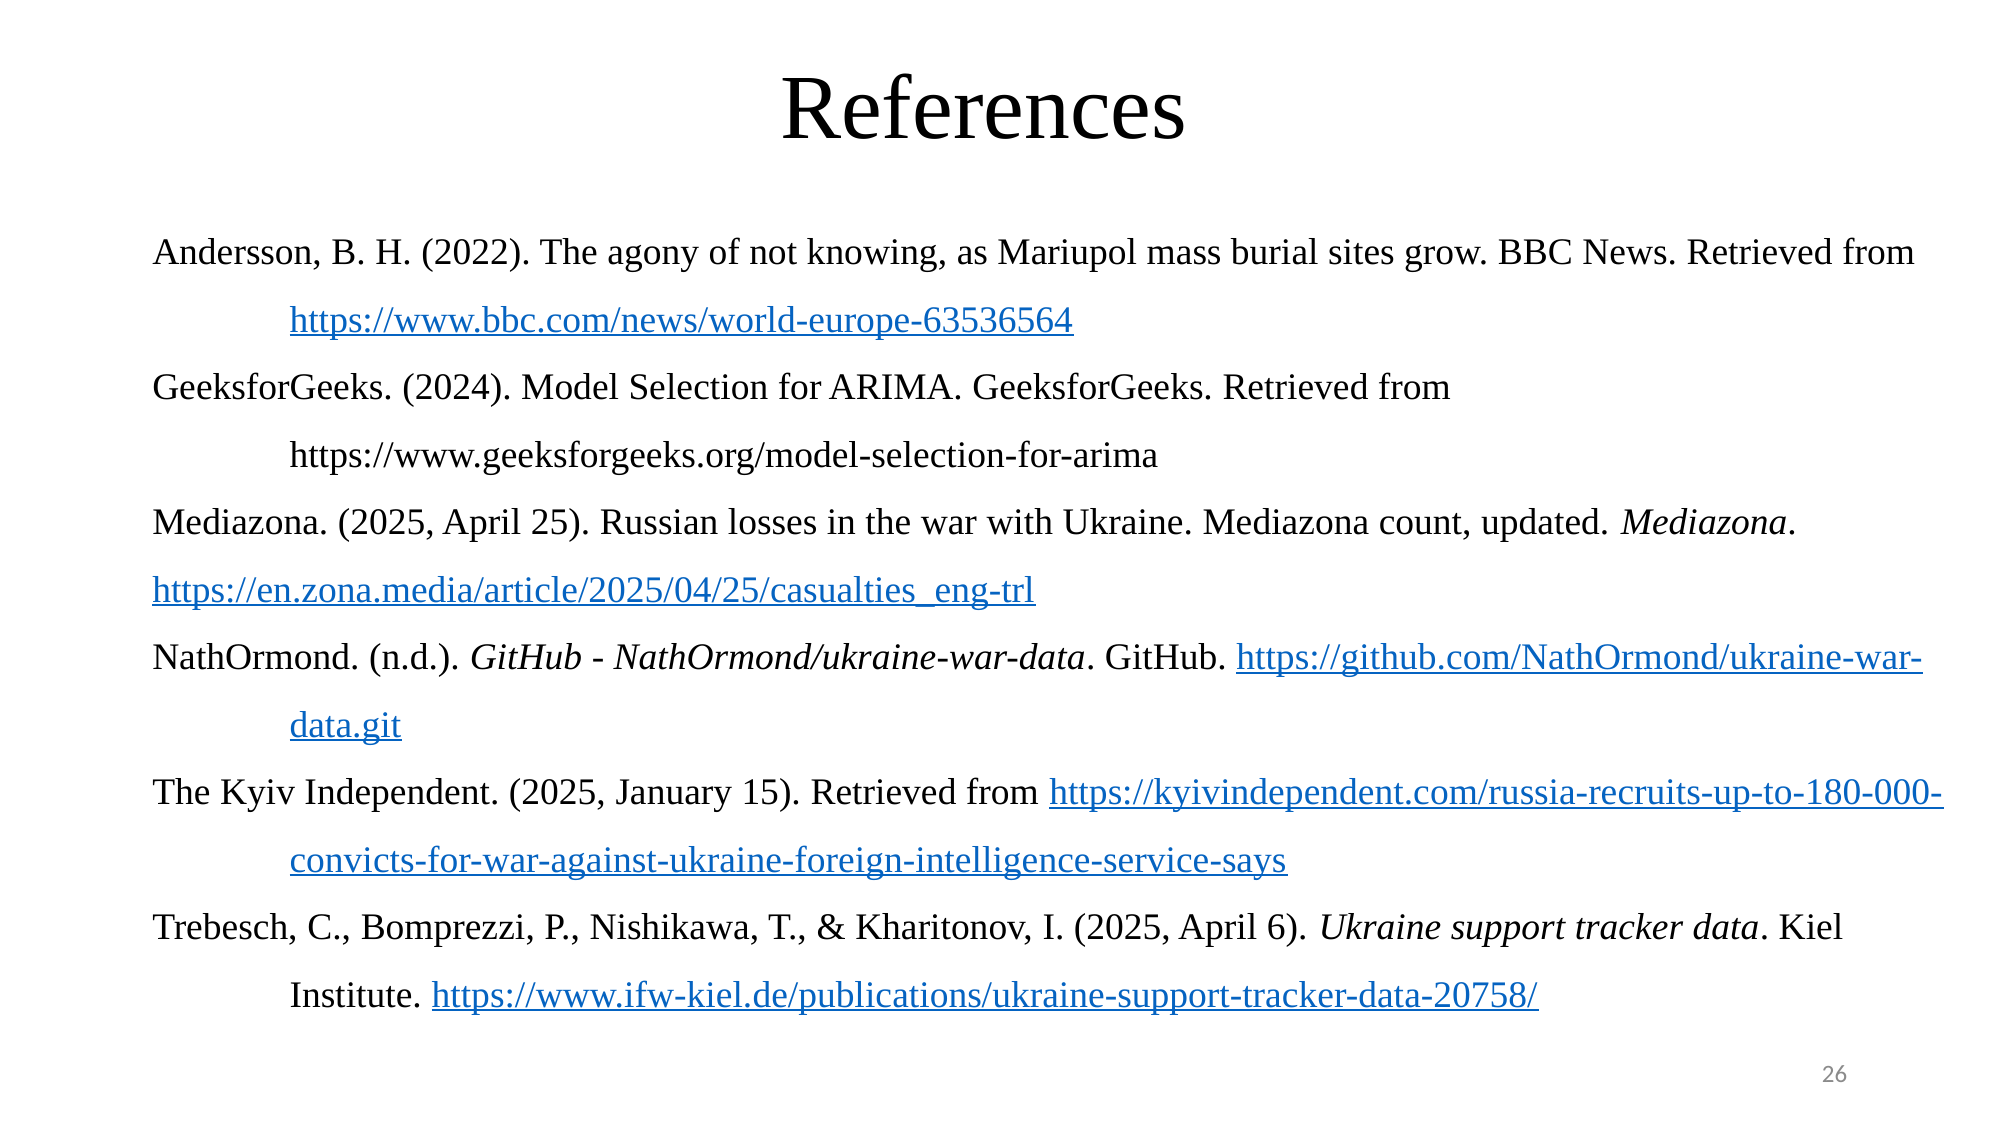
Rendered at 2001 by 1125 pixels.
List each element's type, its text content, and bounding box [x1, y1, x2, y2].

title References [121, 0, 1847, 218]
slide_number 26 [1412, 1042, 1863, 1103]
text_box Andersson, B. H. (2022). The agony of not knowing, as Mariupol mass burial sites grow. BBC News. Retrieved from sdfsdfsdfhttps://www.bbc.com/news/world-europe-63536564 GeeksforGeeks. (2024). Model Selection for ARIMA. GeeksforGeeks. Retrieved from sdfsdfsdfhttps://www.geeksforgeeks.org/model-selection-for-arima Mediazona. (2025, April 25). Russian losses in the war with Ukraine. Mediazona count, updated. Mediazona. sdfsdfsdfhttps://en.zona.media/article/2025/04/25/casualties_eng-trl NathOrmond. (n.d.). GitHub - NathOrmond/ukraine-war-data. GitHub. https://github.com/NathOrmond/ukraine-war-sdfsdfsdfdata.git The Kyiv Independent. (2025, January 15). Retrieved from https://kyivindependent.com/russia-recruits-up-to-180-000-sdfsdfsdfconvicts-for-war-against-ukraine-foreign-intelligence-service-says Trebesch, C., Bomprezzi, P., Nishikawa, T., & Kharitonov, I. (2025, April 6). Ukraine support tracker data. Kiel sdfsdfsdfInstitute. https://www.ifw-kiel.de/publications/ukraine-support-tracker-data-20758/ [137, 197, 1986, 1022]
